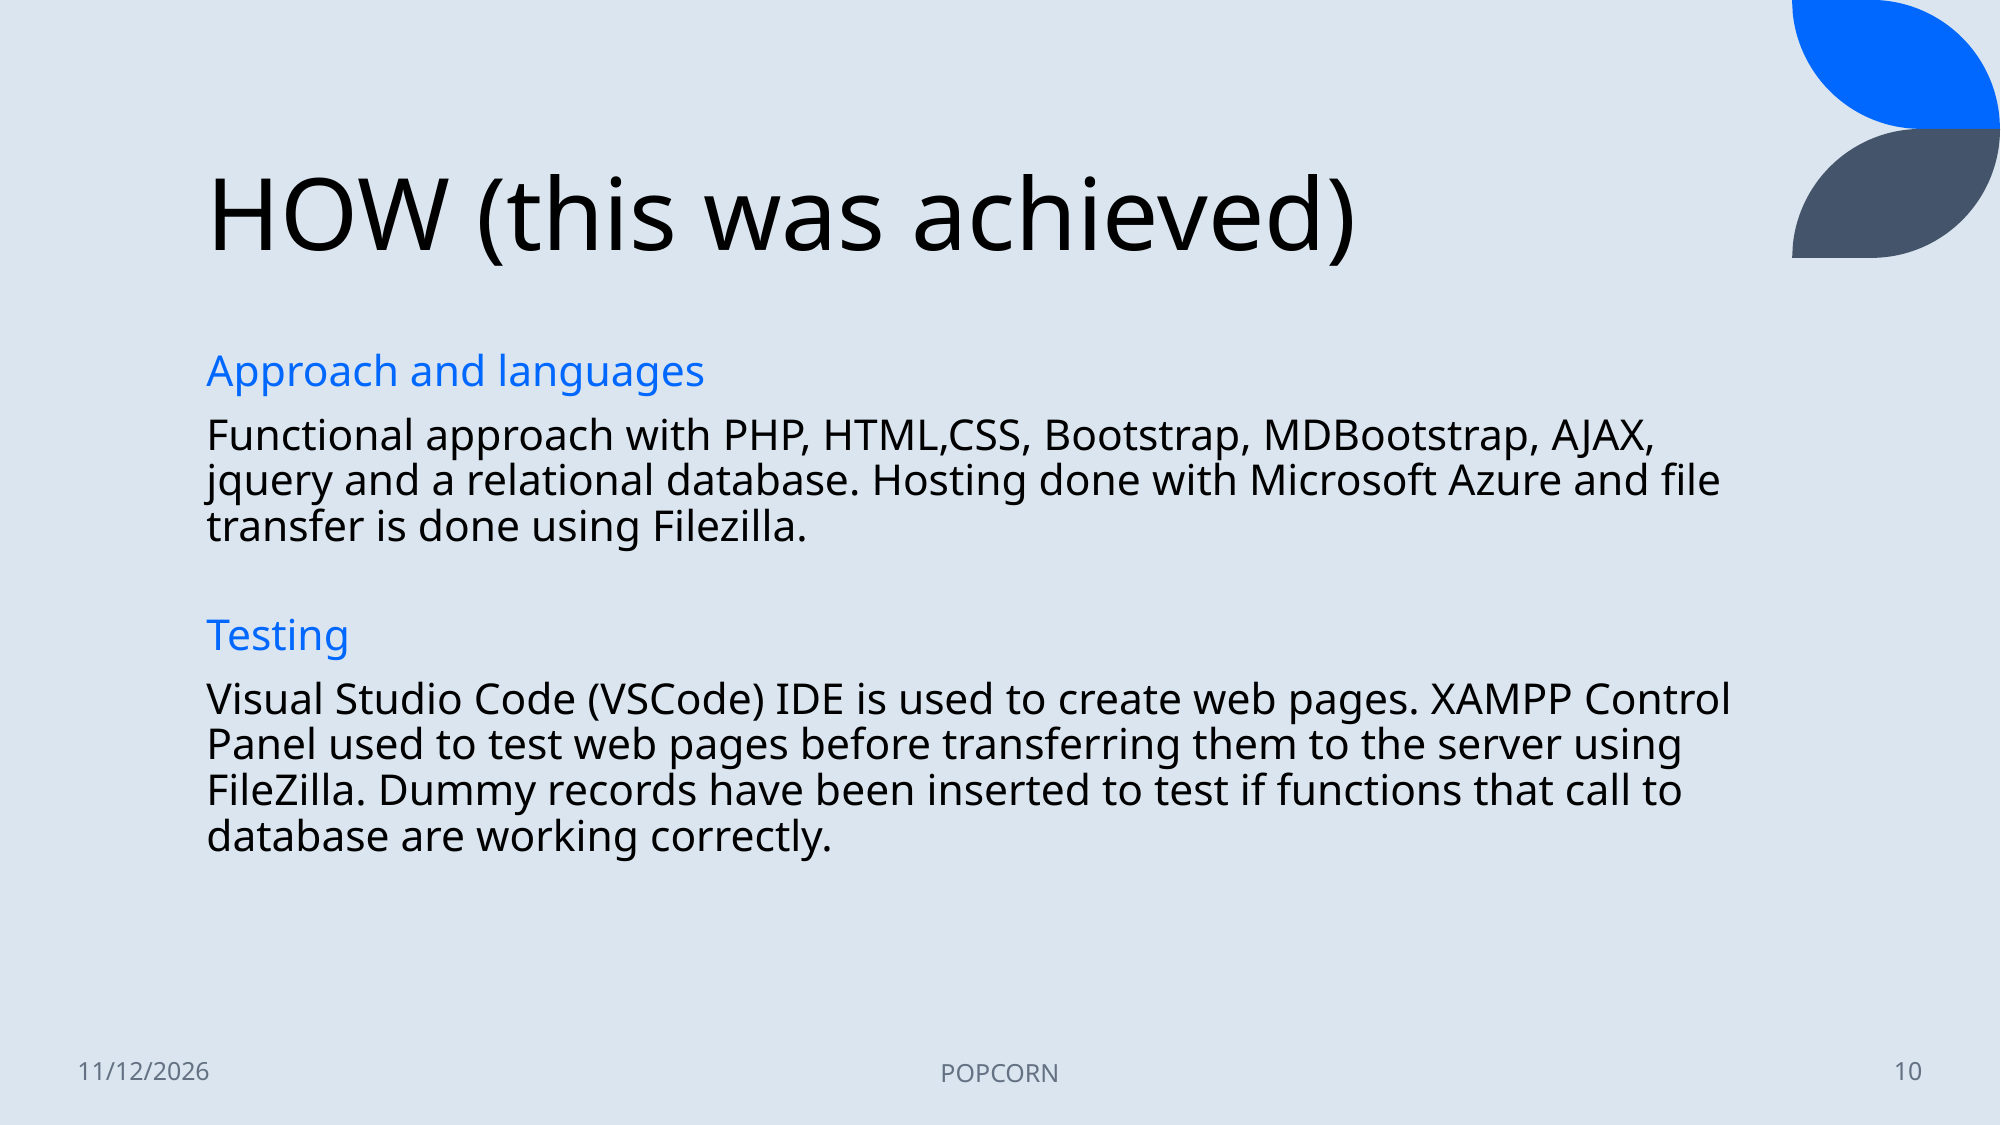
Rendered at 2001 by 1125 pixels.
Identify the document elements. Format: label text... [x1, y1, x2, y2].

title HOW (this was achieved) [191, 62, 1796, 280]
footer POPCORN [662, 1042, 1338, 1103]
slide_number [62, 1042, 342, 1103]
list Approach and languages Functional approach with PHP, HTML,CSS, Bootstrap, MDBootstrap, AJAX, jquery and a relational database. Hosting done with Microsoft Azure and file transfer is done using Filezilla. Testing Visual Studio Code (VSCode) IDE is used to create web pages. XAMPP Control Panel used to test web pages before transferring them to the server using FileZilla. Dummy records have been inserted to test if functions that call to database are working correctly. [191, 342, 1796, 958]
slide_number 10 [1665, 1042, 1938, 1103]
